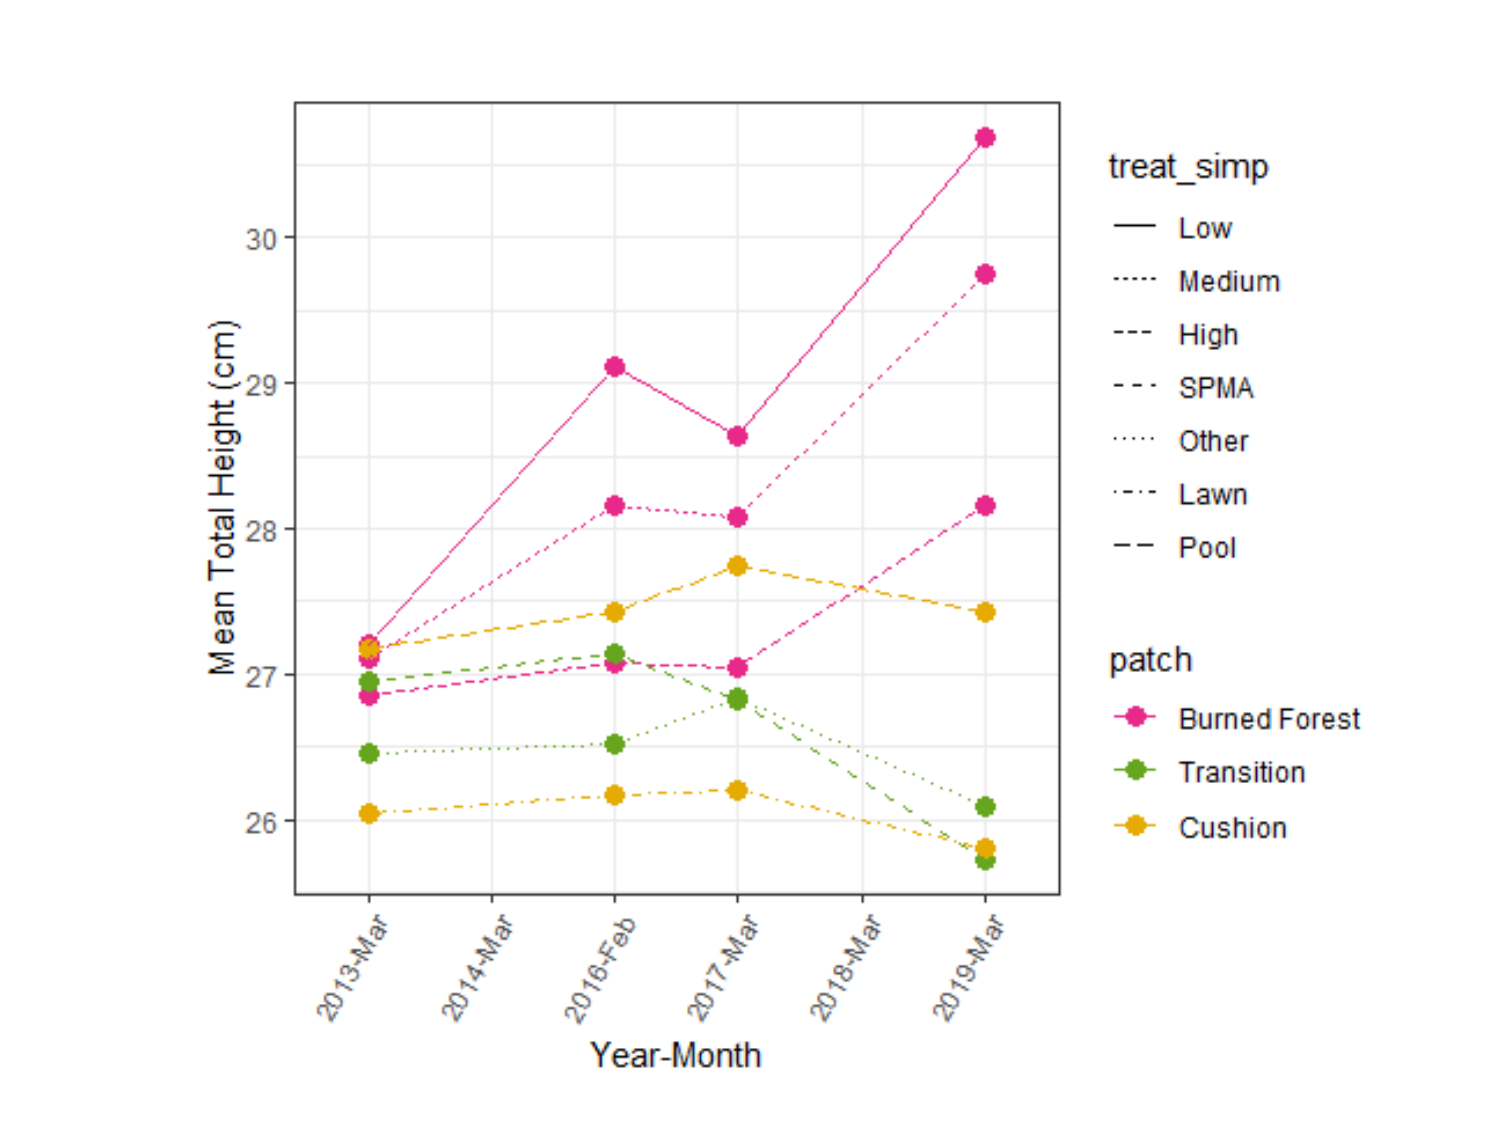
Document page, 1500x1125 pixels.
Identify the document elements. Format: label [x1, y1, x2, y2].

picture [188, 86, 1395, 1091]
